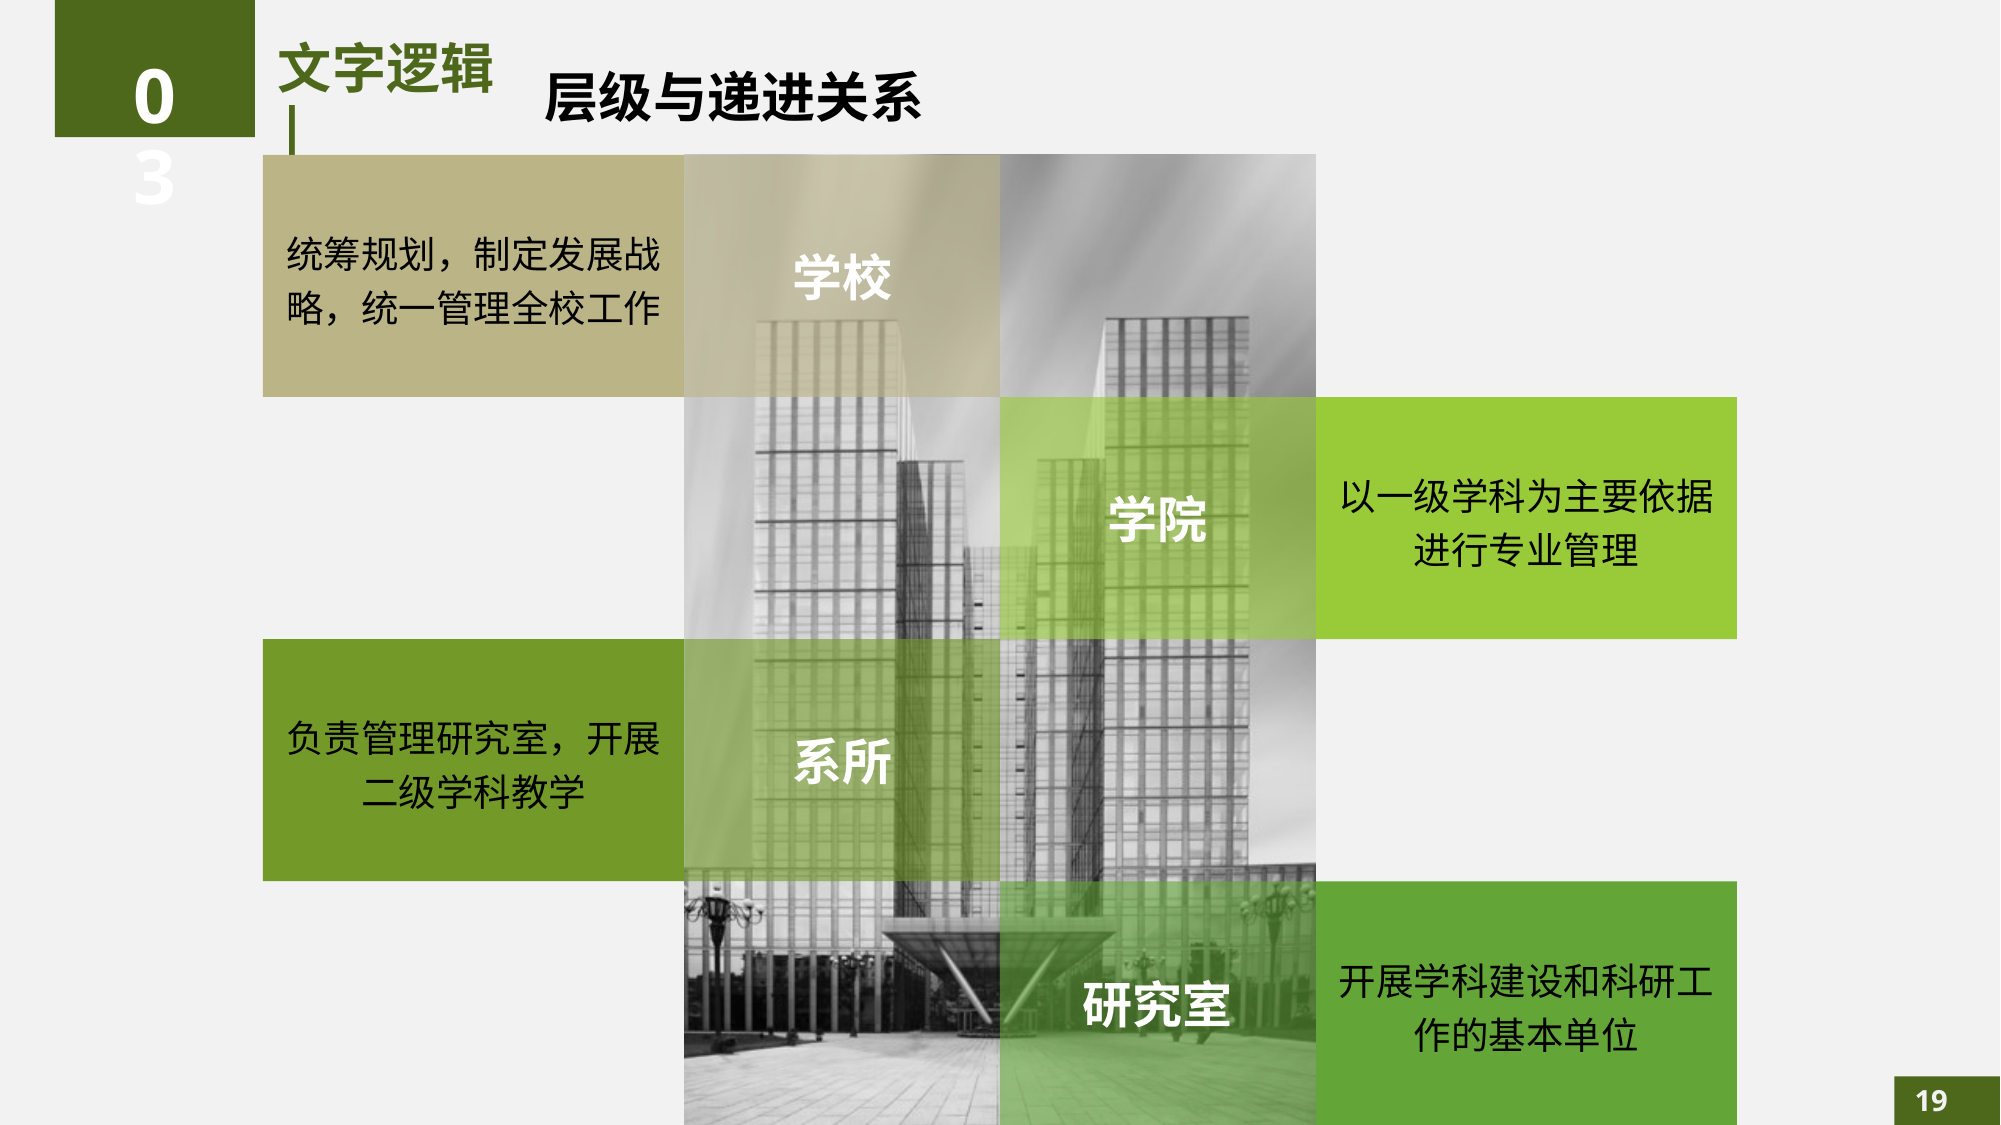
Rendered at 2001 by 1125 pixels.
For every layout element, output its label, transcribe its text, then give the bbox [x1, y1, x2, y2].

text_box 以一级学科为主要依据进行专业管理 [1316, 396, 1738, 640]
title 文字逻辑 | [262, 62, 529, 138]
text_box 统筹规划，制定发展战略，统一管理全校工作 [262, 154, 684, 398]
text_box 负责管理研究室，开展二级学科教学 [262, 638, 684, 882]
list 03 [97, 51, 213, 149]
picture [684, 154, 1316, 1125]
text_box 开展学科建设和科研工作的基本单位 [1316, 880, 1738, 1125]
list 层级与递进关系 [529, 62, 1969, 138]
